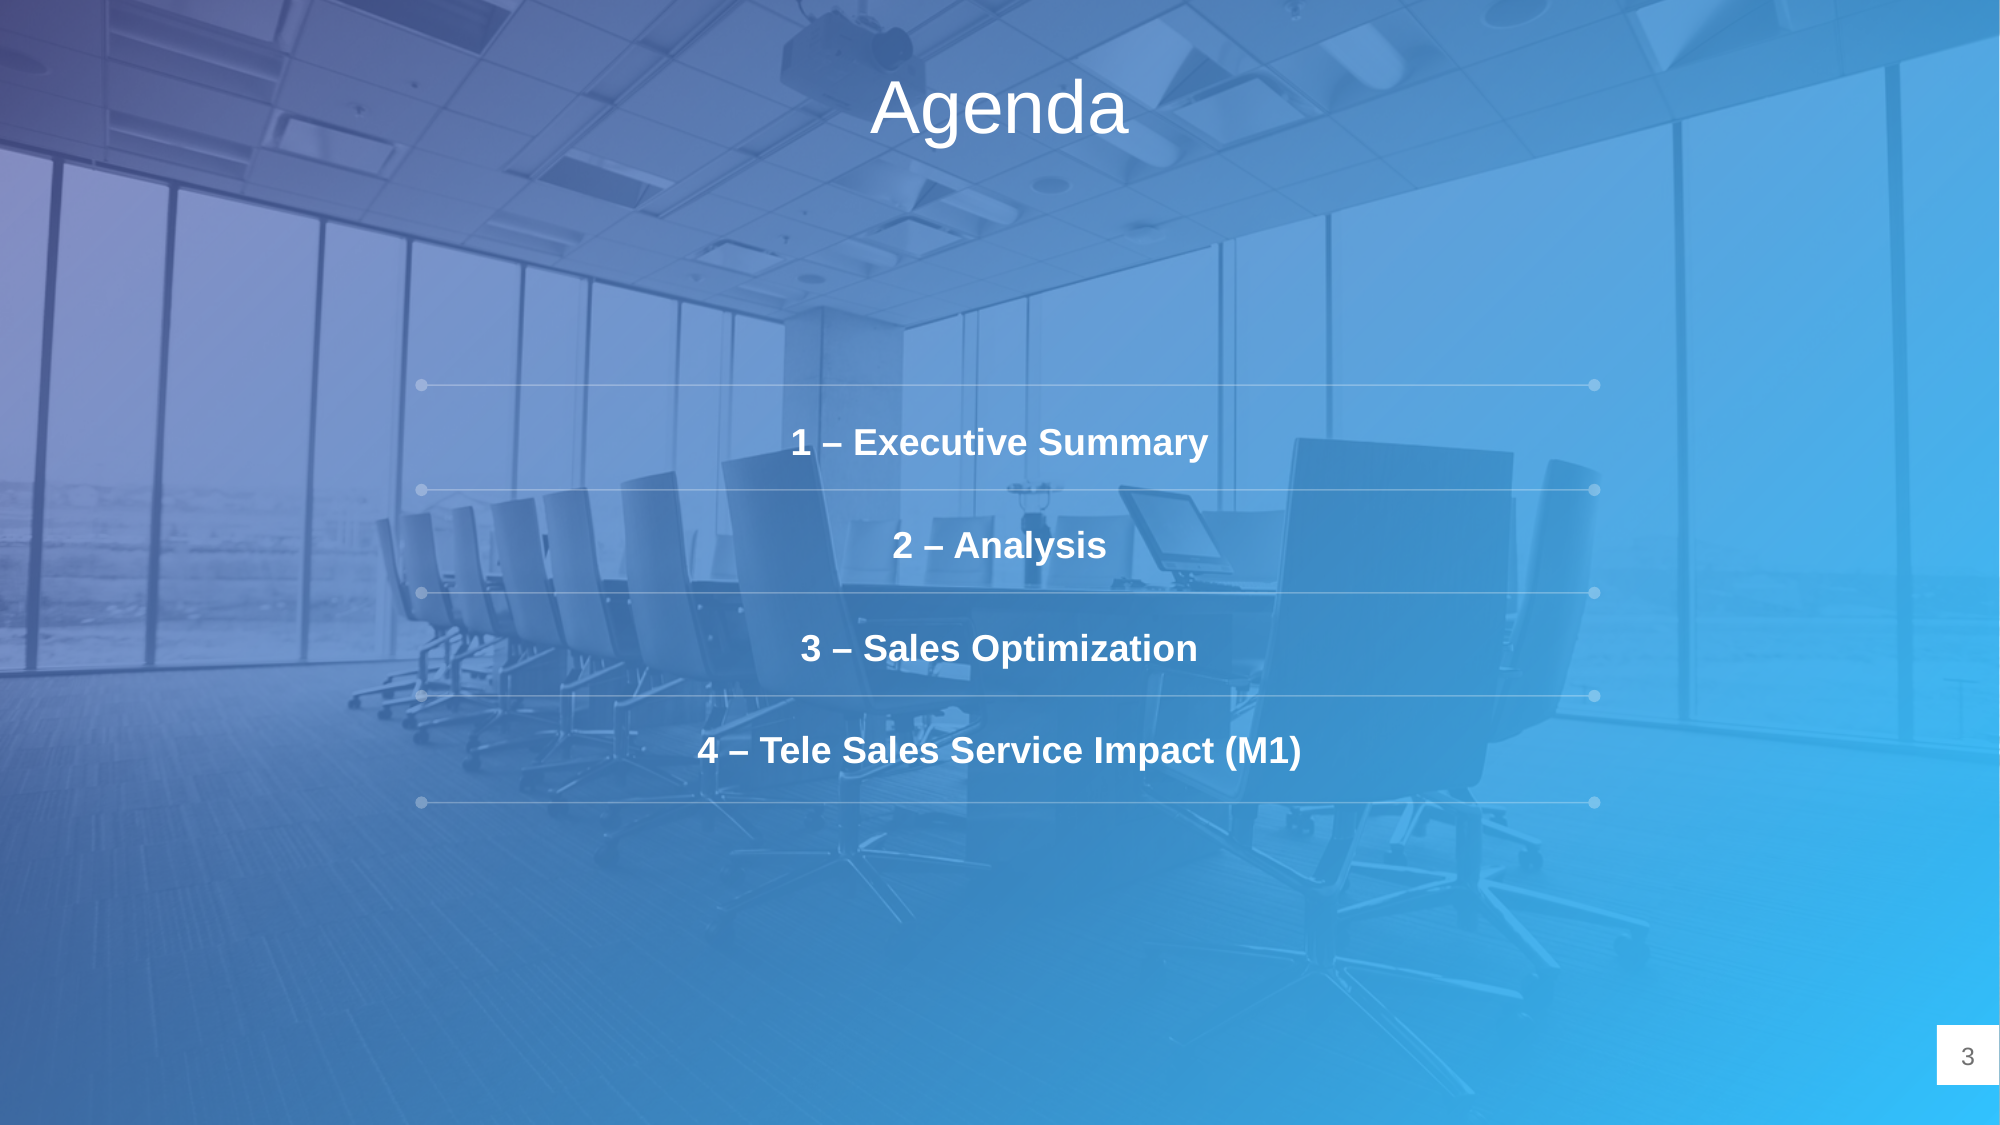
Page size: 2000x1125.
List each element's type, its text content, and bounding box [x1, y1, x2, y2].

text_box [1588, 378, 1601, 390]
title Agenda [99, 45, 1900, 162]
text_box 1 – Executive Summary 2 – Analysis 3 – Sales Optimization 4 – Tele Sales Service Impact (M1) [405, 415, 1595, 883]
slide_number 3 [1936, 1025, 2000, 1085]
text_box [0, 0, 2000, 1125]
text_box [421, 384, 1595, 803]
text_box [415, 378, 428, 389]
